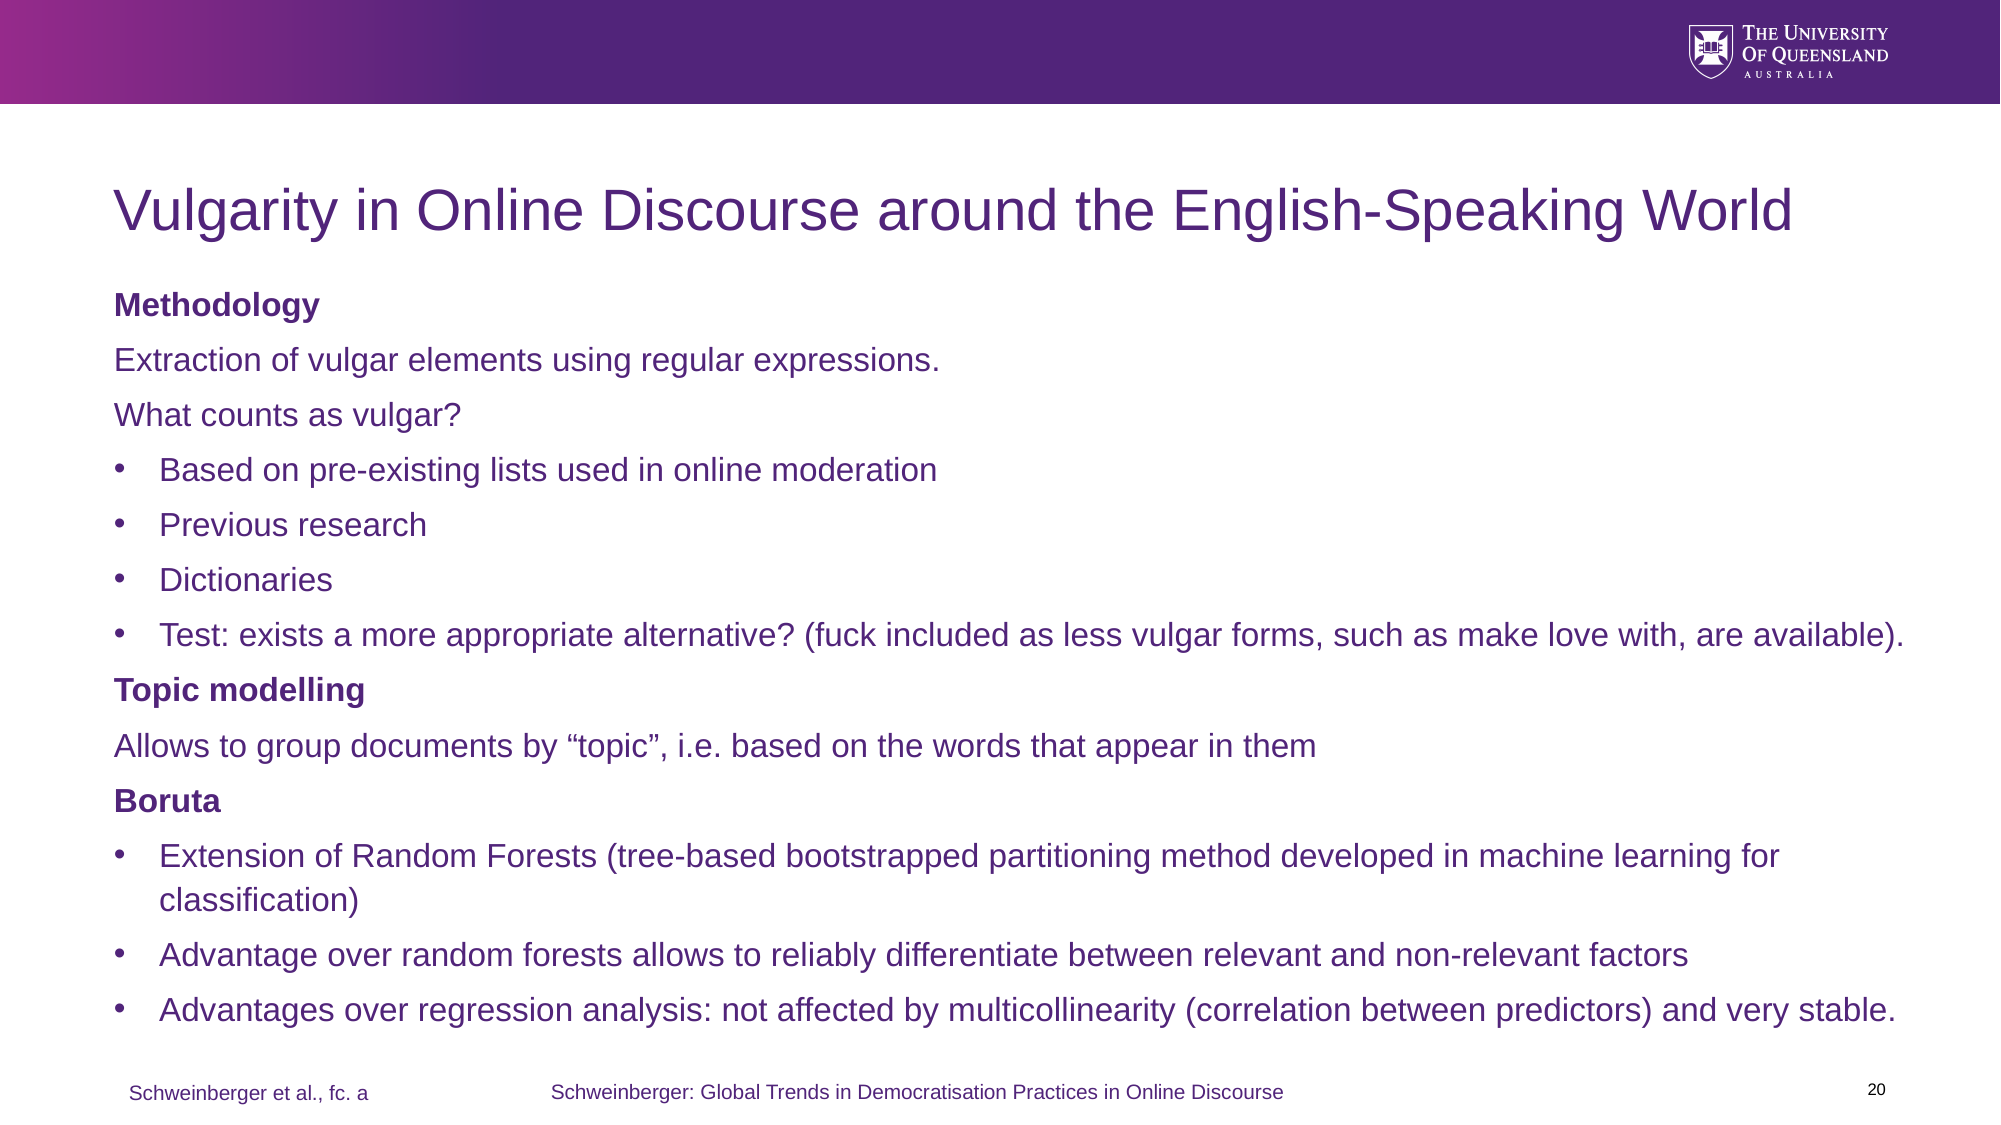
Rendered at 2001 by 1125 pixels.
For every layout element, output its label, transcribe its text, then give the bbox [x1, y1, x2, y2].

list Schweinberger: Global Trends in Democratisation Practices in Online Discourse [480, 1070, 1355, 1110]
picture [1689, 25, 1888, 79]
title Vulgarity in Online Discourse around the English-Speaking World [114, 172, 1886, 250]
text_box Schweinberger et al., fc. a [114, 1072, 658, 1112]
slide_number 20 [1838, 1069, 1886, 1109]
list Methodology Extraction of vulgar elements using regular expressions. What counts as vulgar? Based on pre-existing lists used in online moderation Previous research Dictionaries Test: exists a more appropriate alternative? (fuck included as less vulgar forms, such as make love with, are available). Topic modelling Allows to group documents by “topic”, i.e. based on the words that appear in them Boruta Extension of Random Forests (tree-based bootstrapped partitioning method developed in machine learning for classification) Advantage over random forests allows to reliably differentiate between relevant and non-relevant factors Advantages over regression analysis: not affected by multicollinearity (correlation between predictors) and very stable. [114, 278, 1934, 1073]
